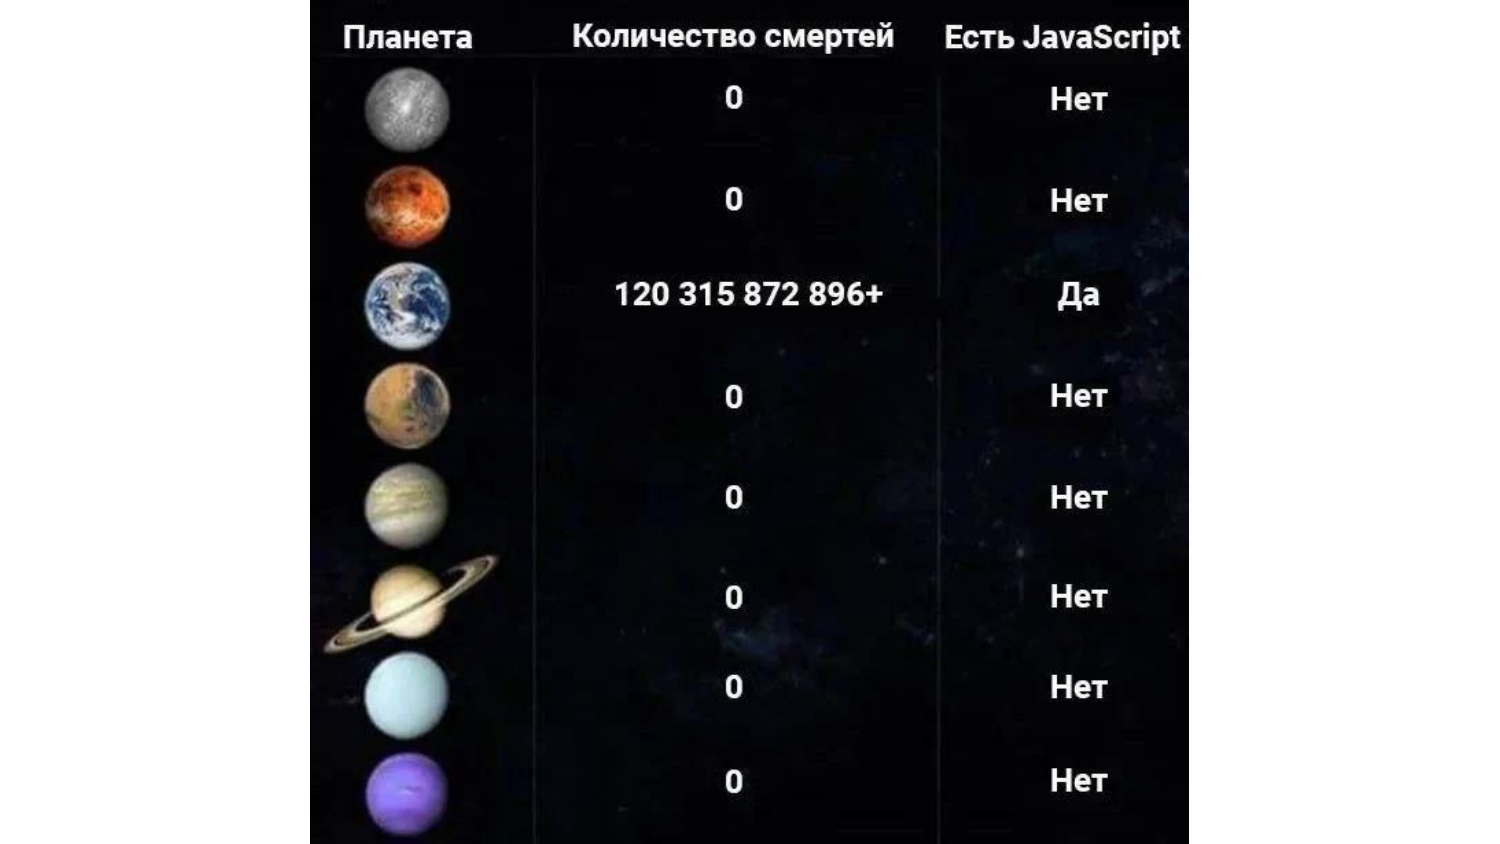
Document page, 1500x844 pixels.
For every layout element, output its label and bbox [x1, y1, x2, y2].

picture [310, 0, 1190, 844]
